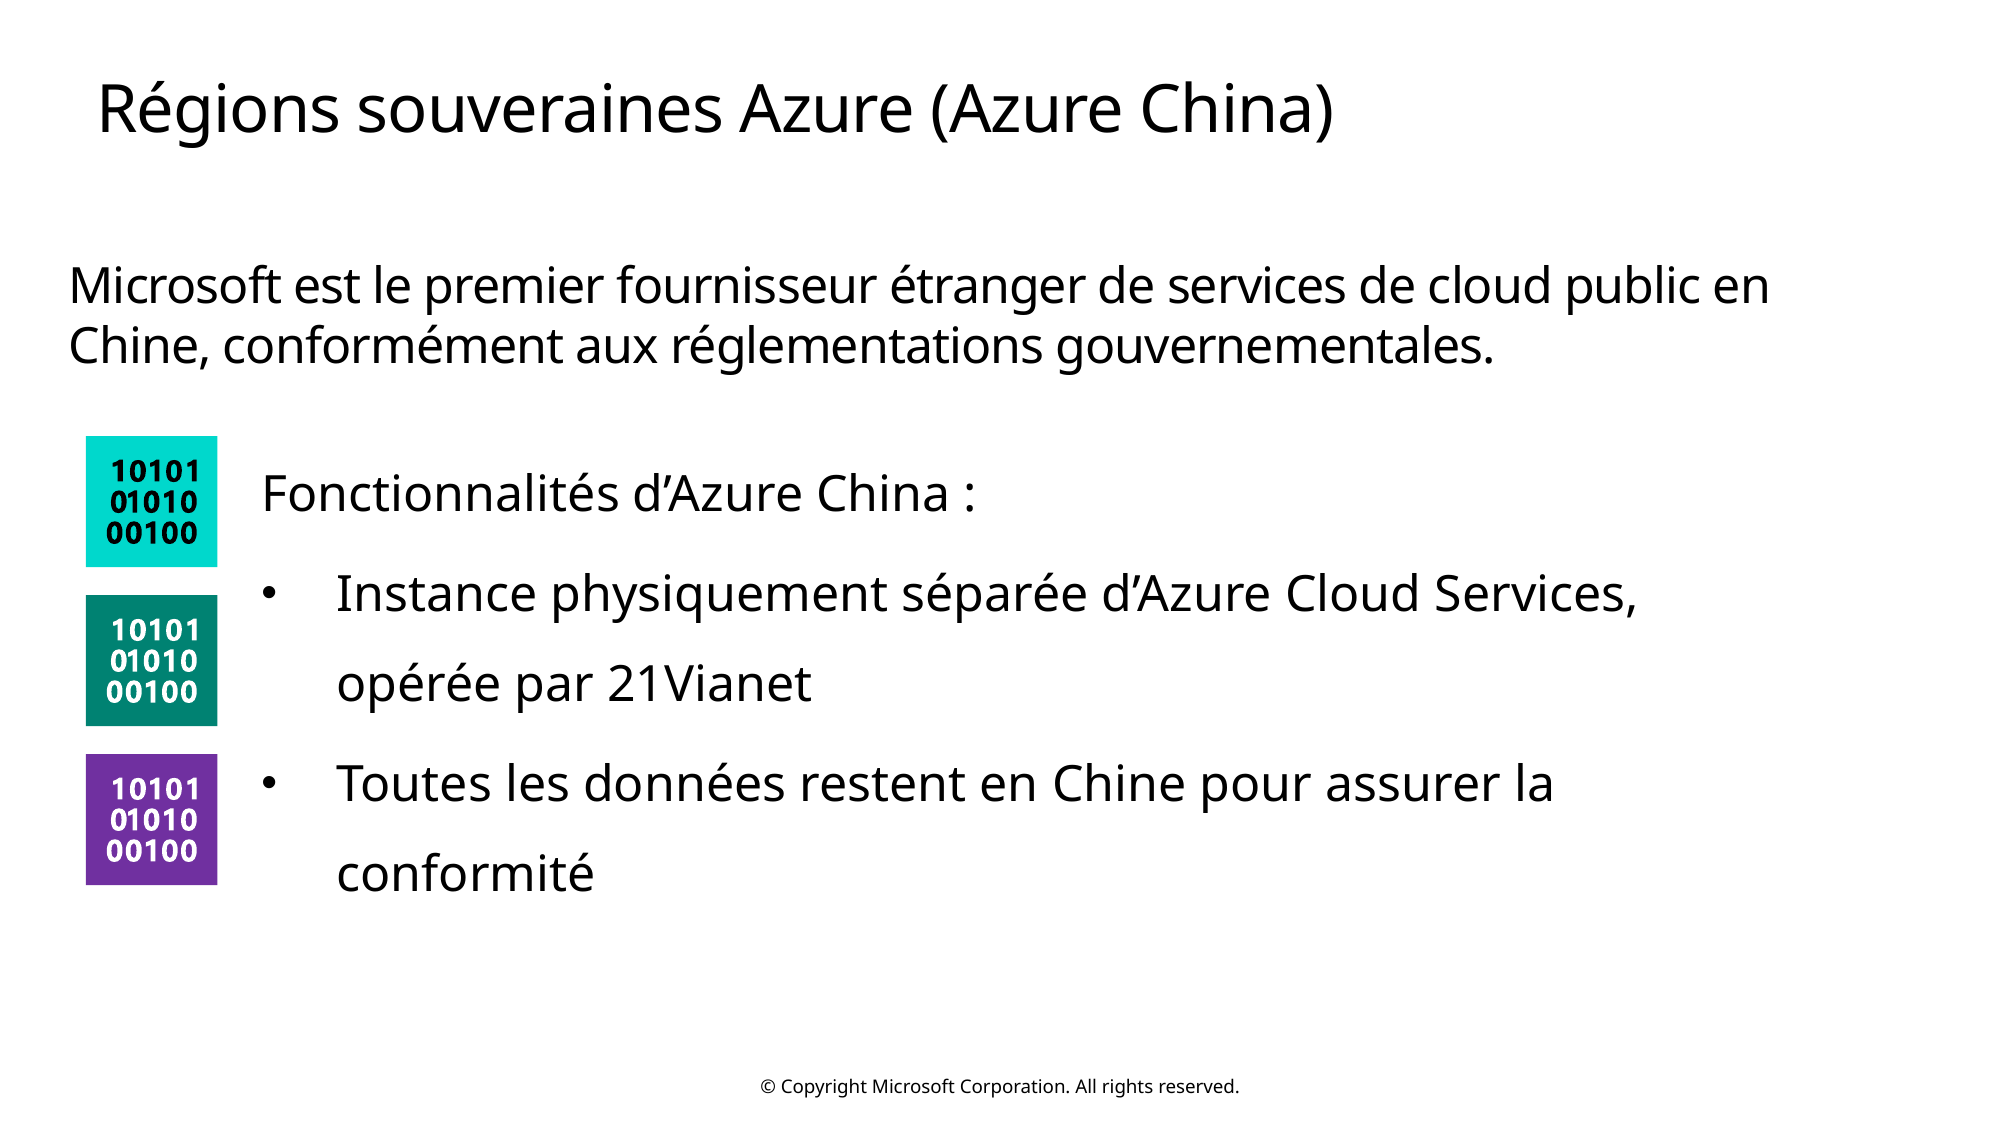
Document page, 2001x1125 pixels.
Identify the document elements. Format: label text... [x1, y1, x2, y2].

text_box Fonctionnalités d’Azure China : Instance physiquement séparée d’Azure Cloud Services, opérée par 21Vianet Toutes les données restent en Chine pour assurer la conformité [261, 431, 1745, 902]
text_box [85, 435, 218, 568]
list Microsoft est le premier fournisseur étranger de services de cloud public en Chine, conformément aux réglementations gouvernementales. [68, 238, 1930, 907]
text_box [85, 753, 218, 886]
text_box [85, 594, 218, 727]
title Régions souveraines Azure (Azure China) [96, 75, 1904, 166]
